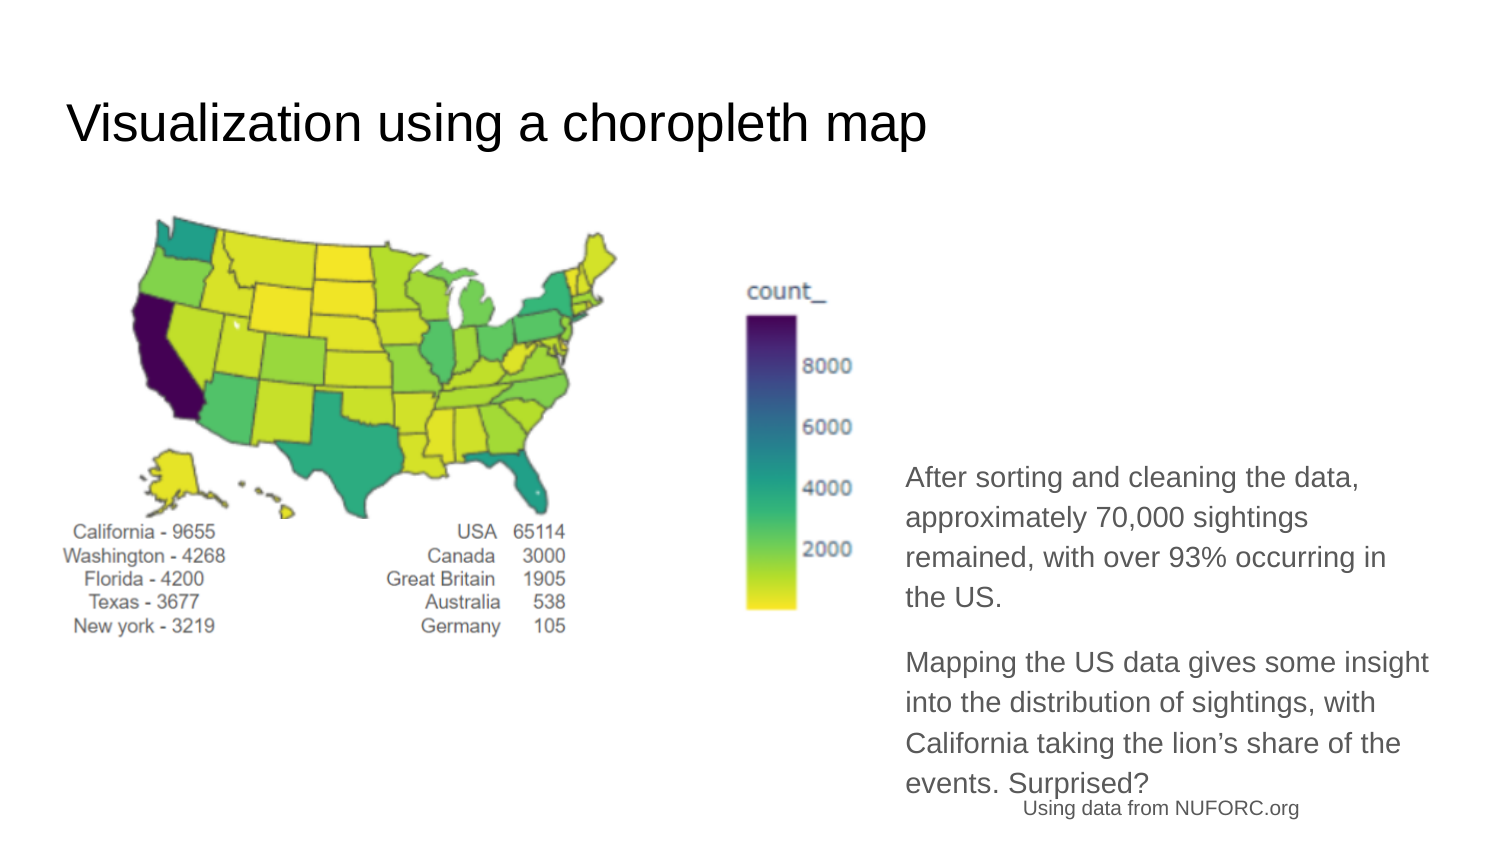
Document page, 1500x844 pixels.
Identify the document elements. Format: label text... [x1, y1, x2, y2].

text_box Using data from NUFORC.org [1007, 776, 1481, 835]
picture [24, 191, 878, 651]
list After sorting and cleaning the data, approximately 70,000 sightings remained, with over 93% occurring in the US. Mapping the US data gives some insight into the distribution of sightings, with California taking the lion’s share of the events. Surprised? [890, 437, 1449, 750]
title Visualization using a choropleth map [51, 72, 1449, 167]
